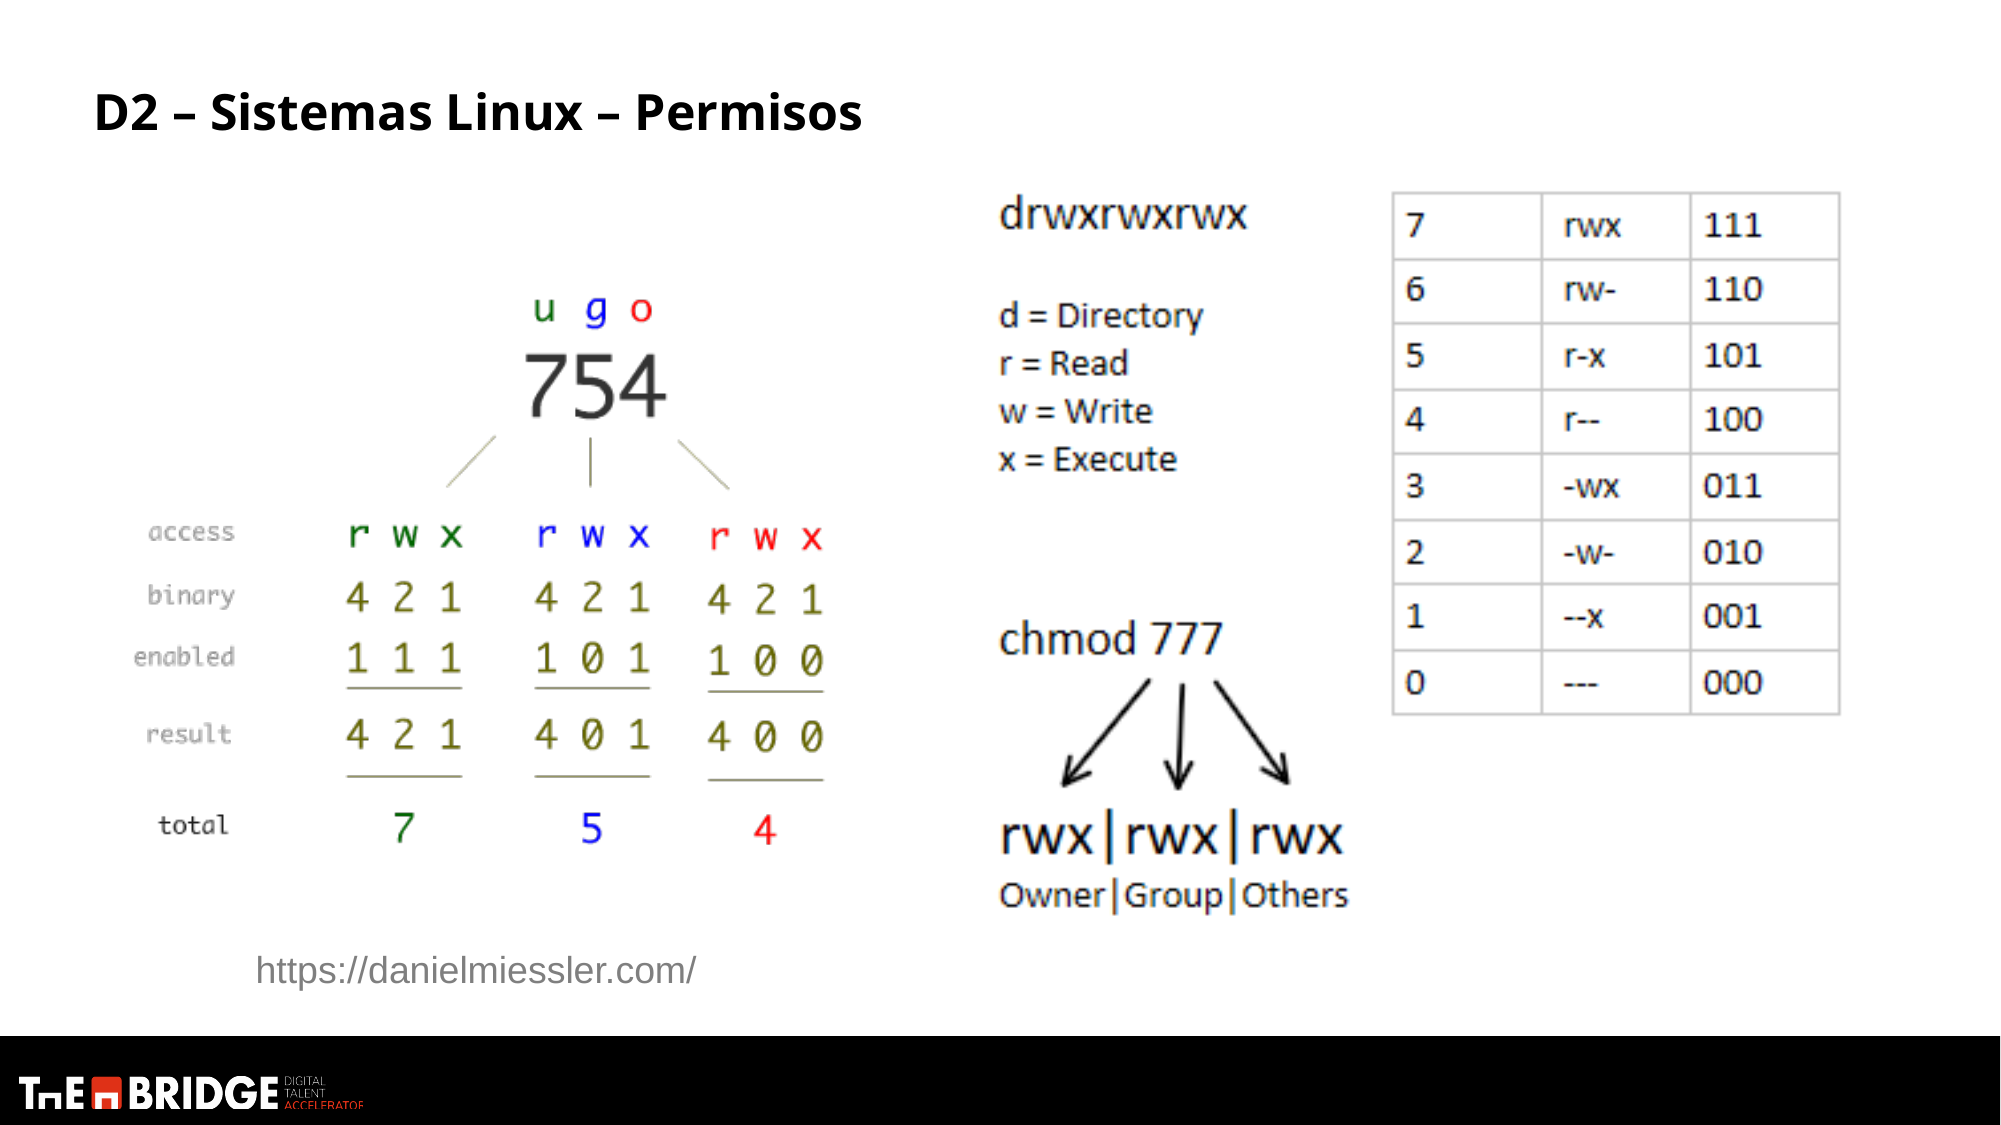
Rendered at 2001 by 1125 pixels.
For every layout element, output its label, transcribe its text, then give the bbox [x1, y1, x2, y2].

picture [19, 1076, 363, 1109]
text_box https://danielmiessler.com/ [240, 938, 717, 999]
text_box D2 – Sistemas Linux – Permisos [78, 57, 966, 172]
picture [964, 158, 1884, 969]
picture [123, 271, 834, 868]
